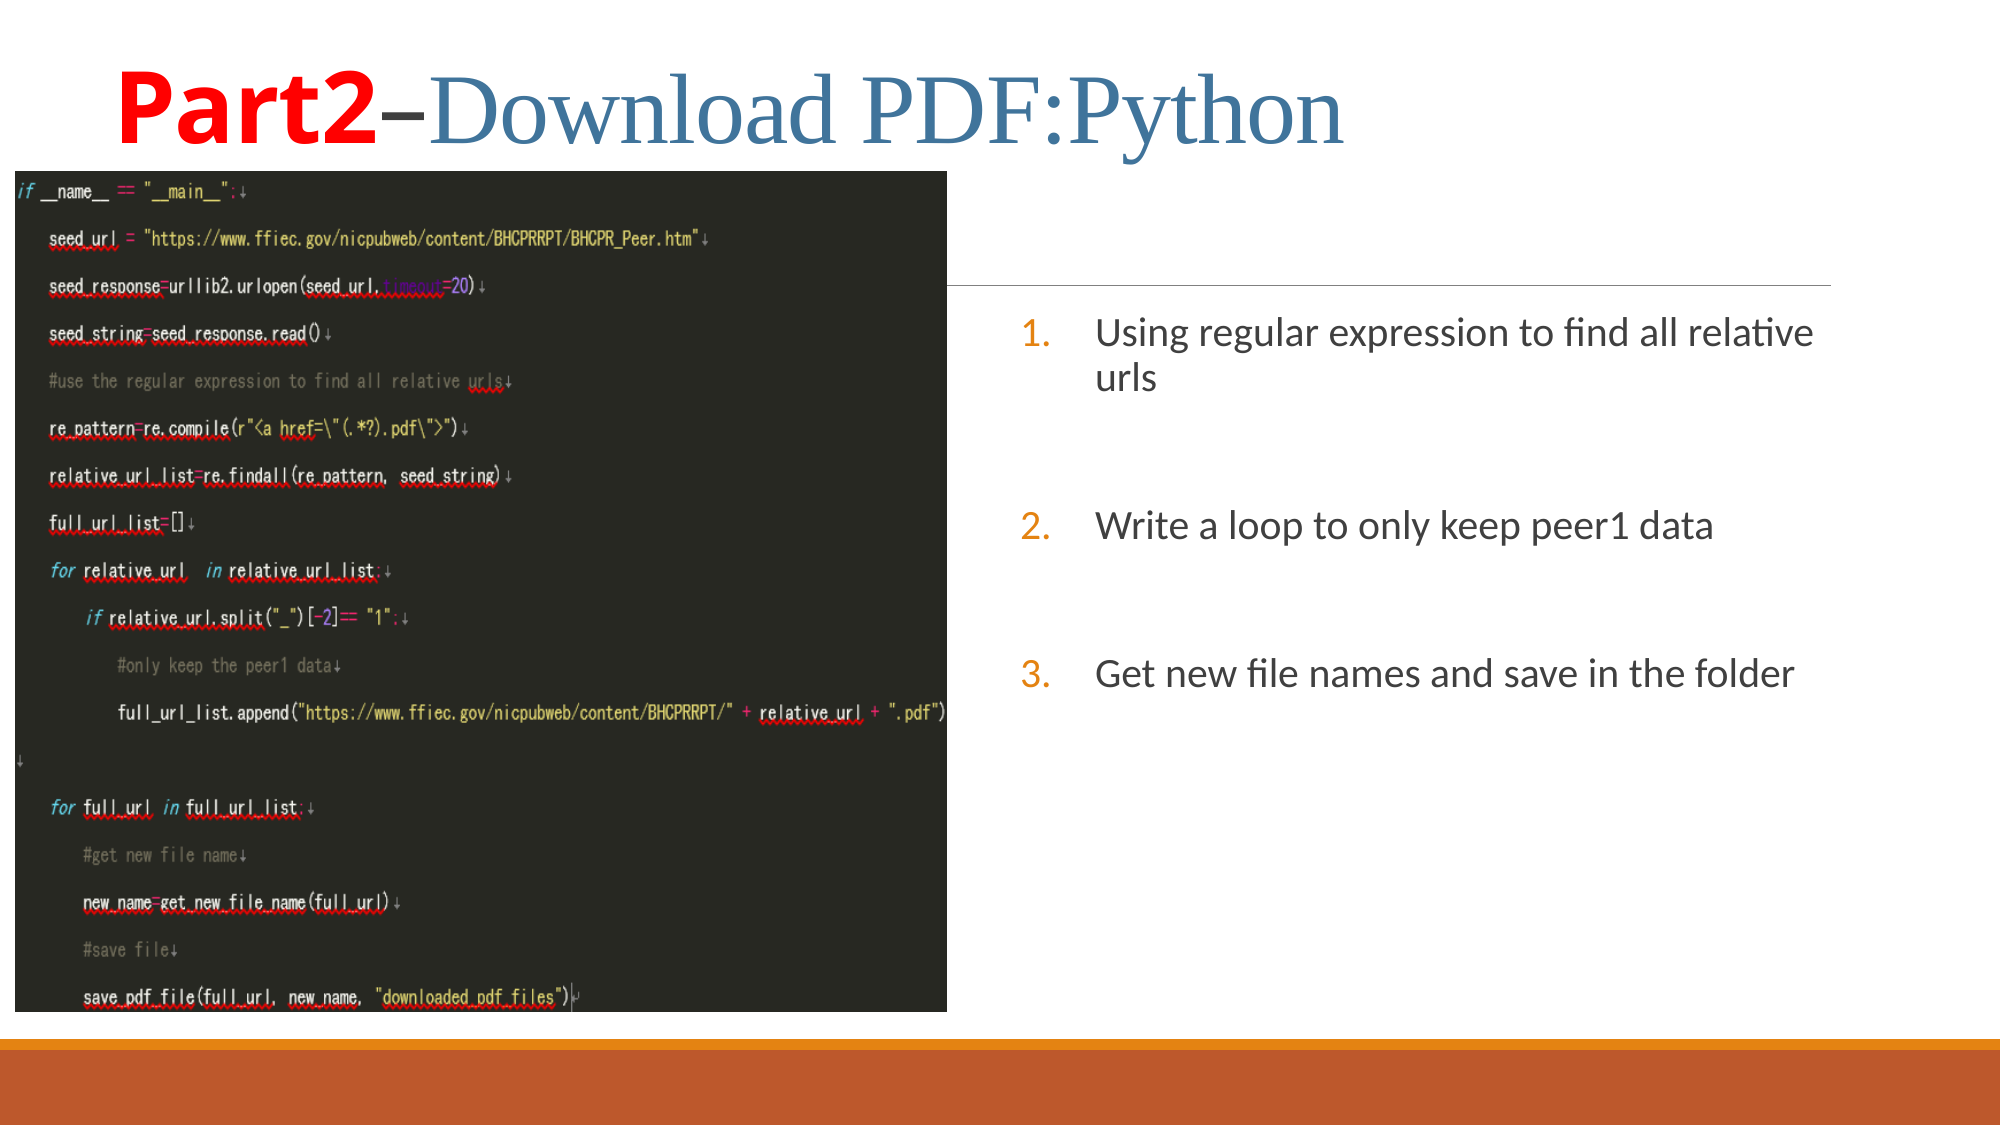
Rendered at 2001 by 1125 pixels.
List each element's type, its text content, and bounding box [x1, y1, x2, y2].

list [14, 170, 947, 1012]
title Part2–Download PDF:Python [98, 28, 1748, 172]
list Using regular expression to find all relative urls Write a loop to only keep peer1 data Get new file names and save in the folder [1020, 302, 1830, 978]
